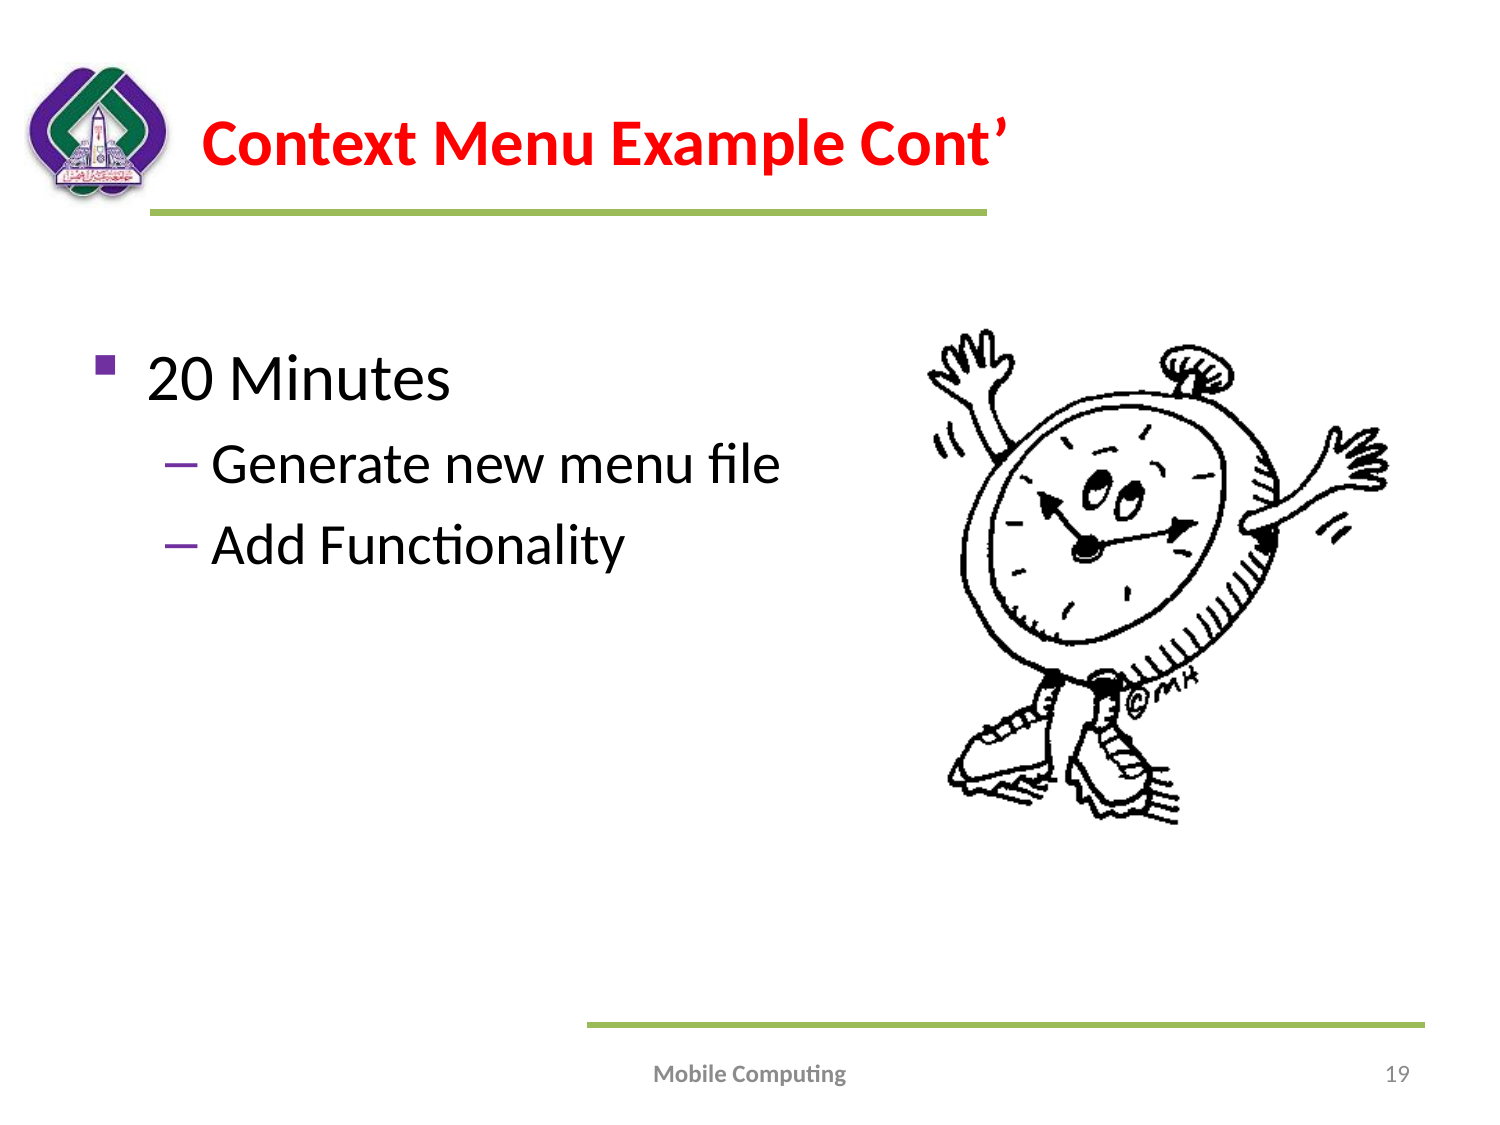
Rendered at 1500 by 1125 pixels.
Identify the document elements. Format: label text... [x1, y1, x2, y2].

title Context Menu Example Cont’ [187, 45, 1375, 233]
footer Mobile Computing [512, 1042, 988, 1103]
picture [24, 62, 175, 208]
slide_number 19 [1074, 1042, 1425, 1103]
list 20 Minutes Generate new menu file Add Functionality [75, 262, 1425, 1005]
picture [851, 312, 1413, 851]
